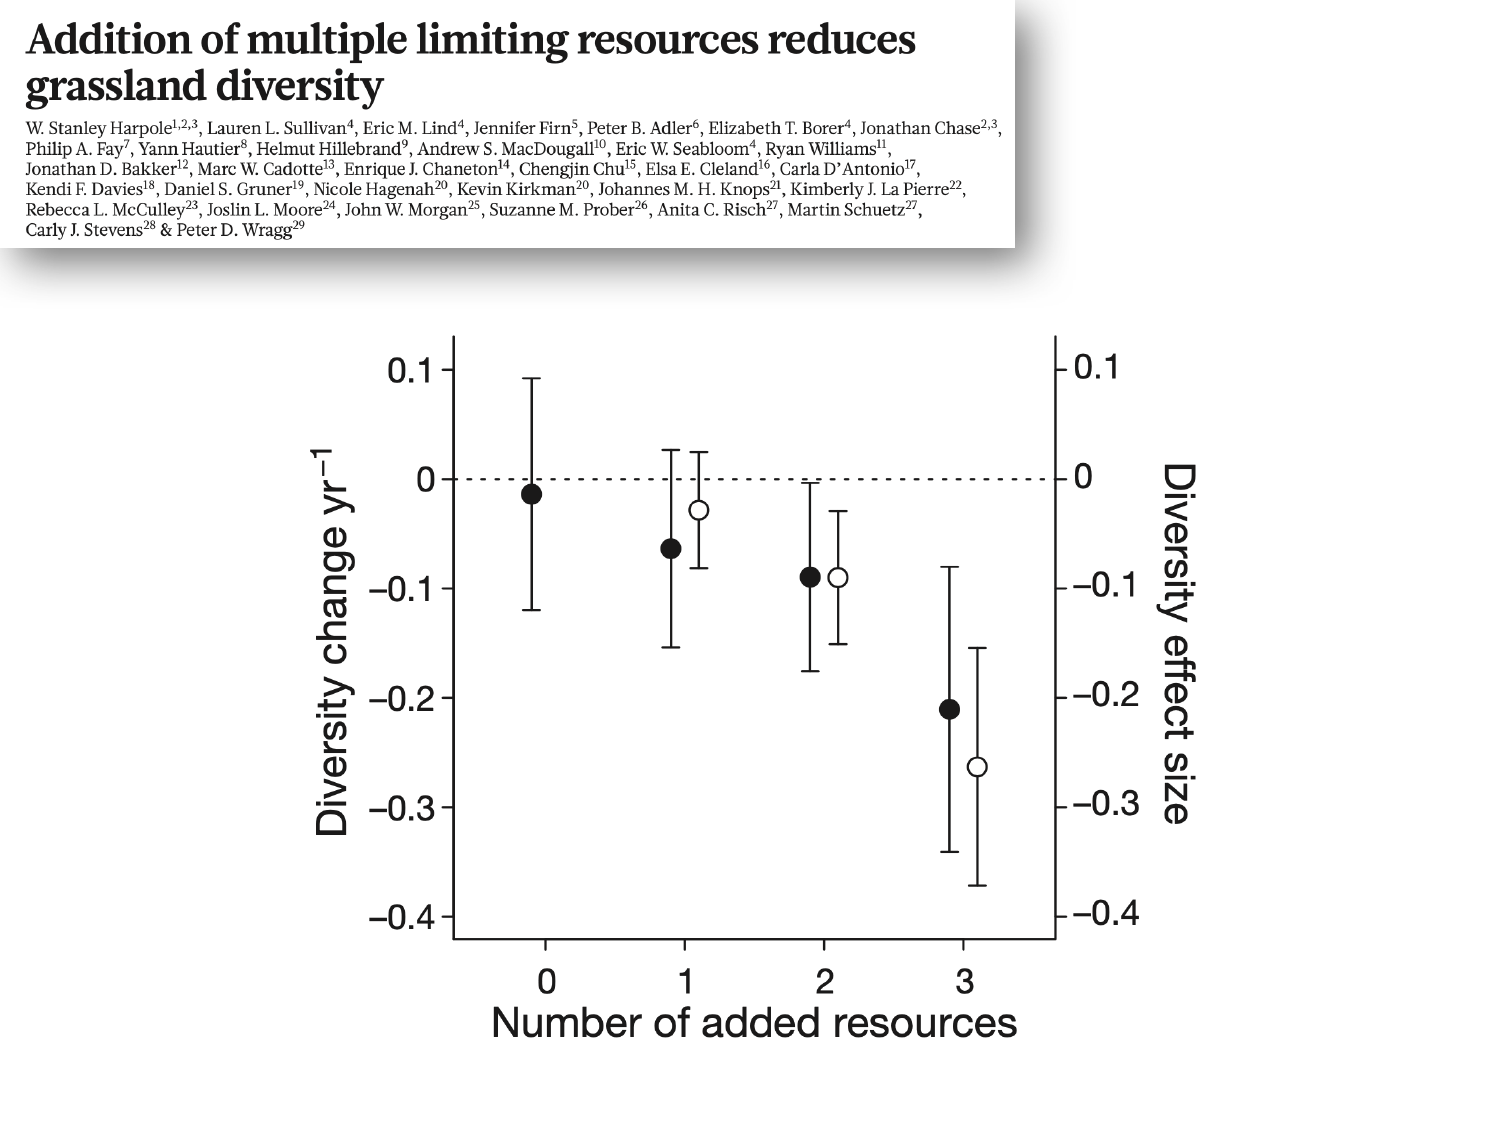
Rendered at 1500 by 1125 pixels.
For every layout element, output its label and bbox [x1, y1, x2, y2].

picture [302, 314, 1197, 1053]
picture [0, 0, 1015, 248]
